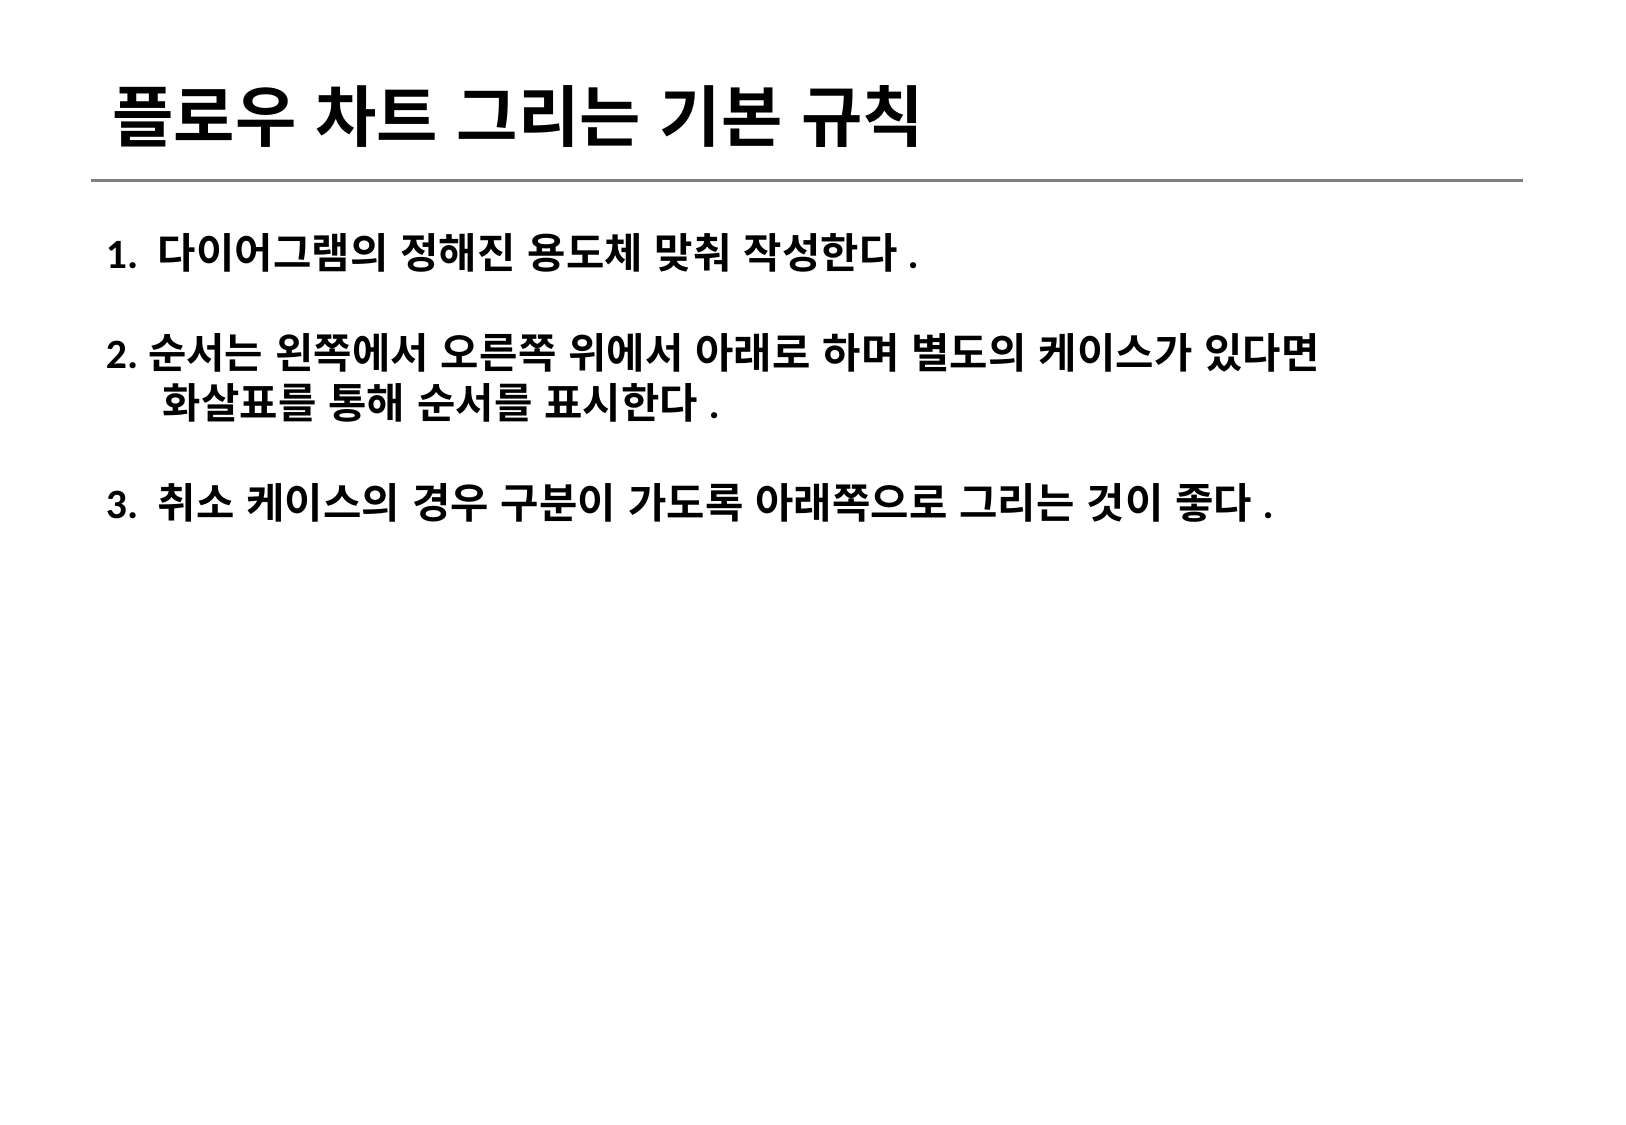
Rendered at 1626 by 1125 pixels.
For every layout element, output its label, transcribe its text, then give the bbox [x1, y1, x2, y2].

text_box 플로우 차트 그리는 기본 규칙 [97, 66, 941, 162]
text_box 1. 다이어그램의 정해진 용도체 맞춰 작성한다. 2.순서는 왼쪽에서 오른쪽 위에서 아래로 하며 별도의 케이스가 있다면 화살표를 통해 순서를 표시한다. 3. 취소 케이스의 경우 구분이 가도록 아래쪽으로 그리는 것이 좋다. [90, 219, 1524, 535]
